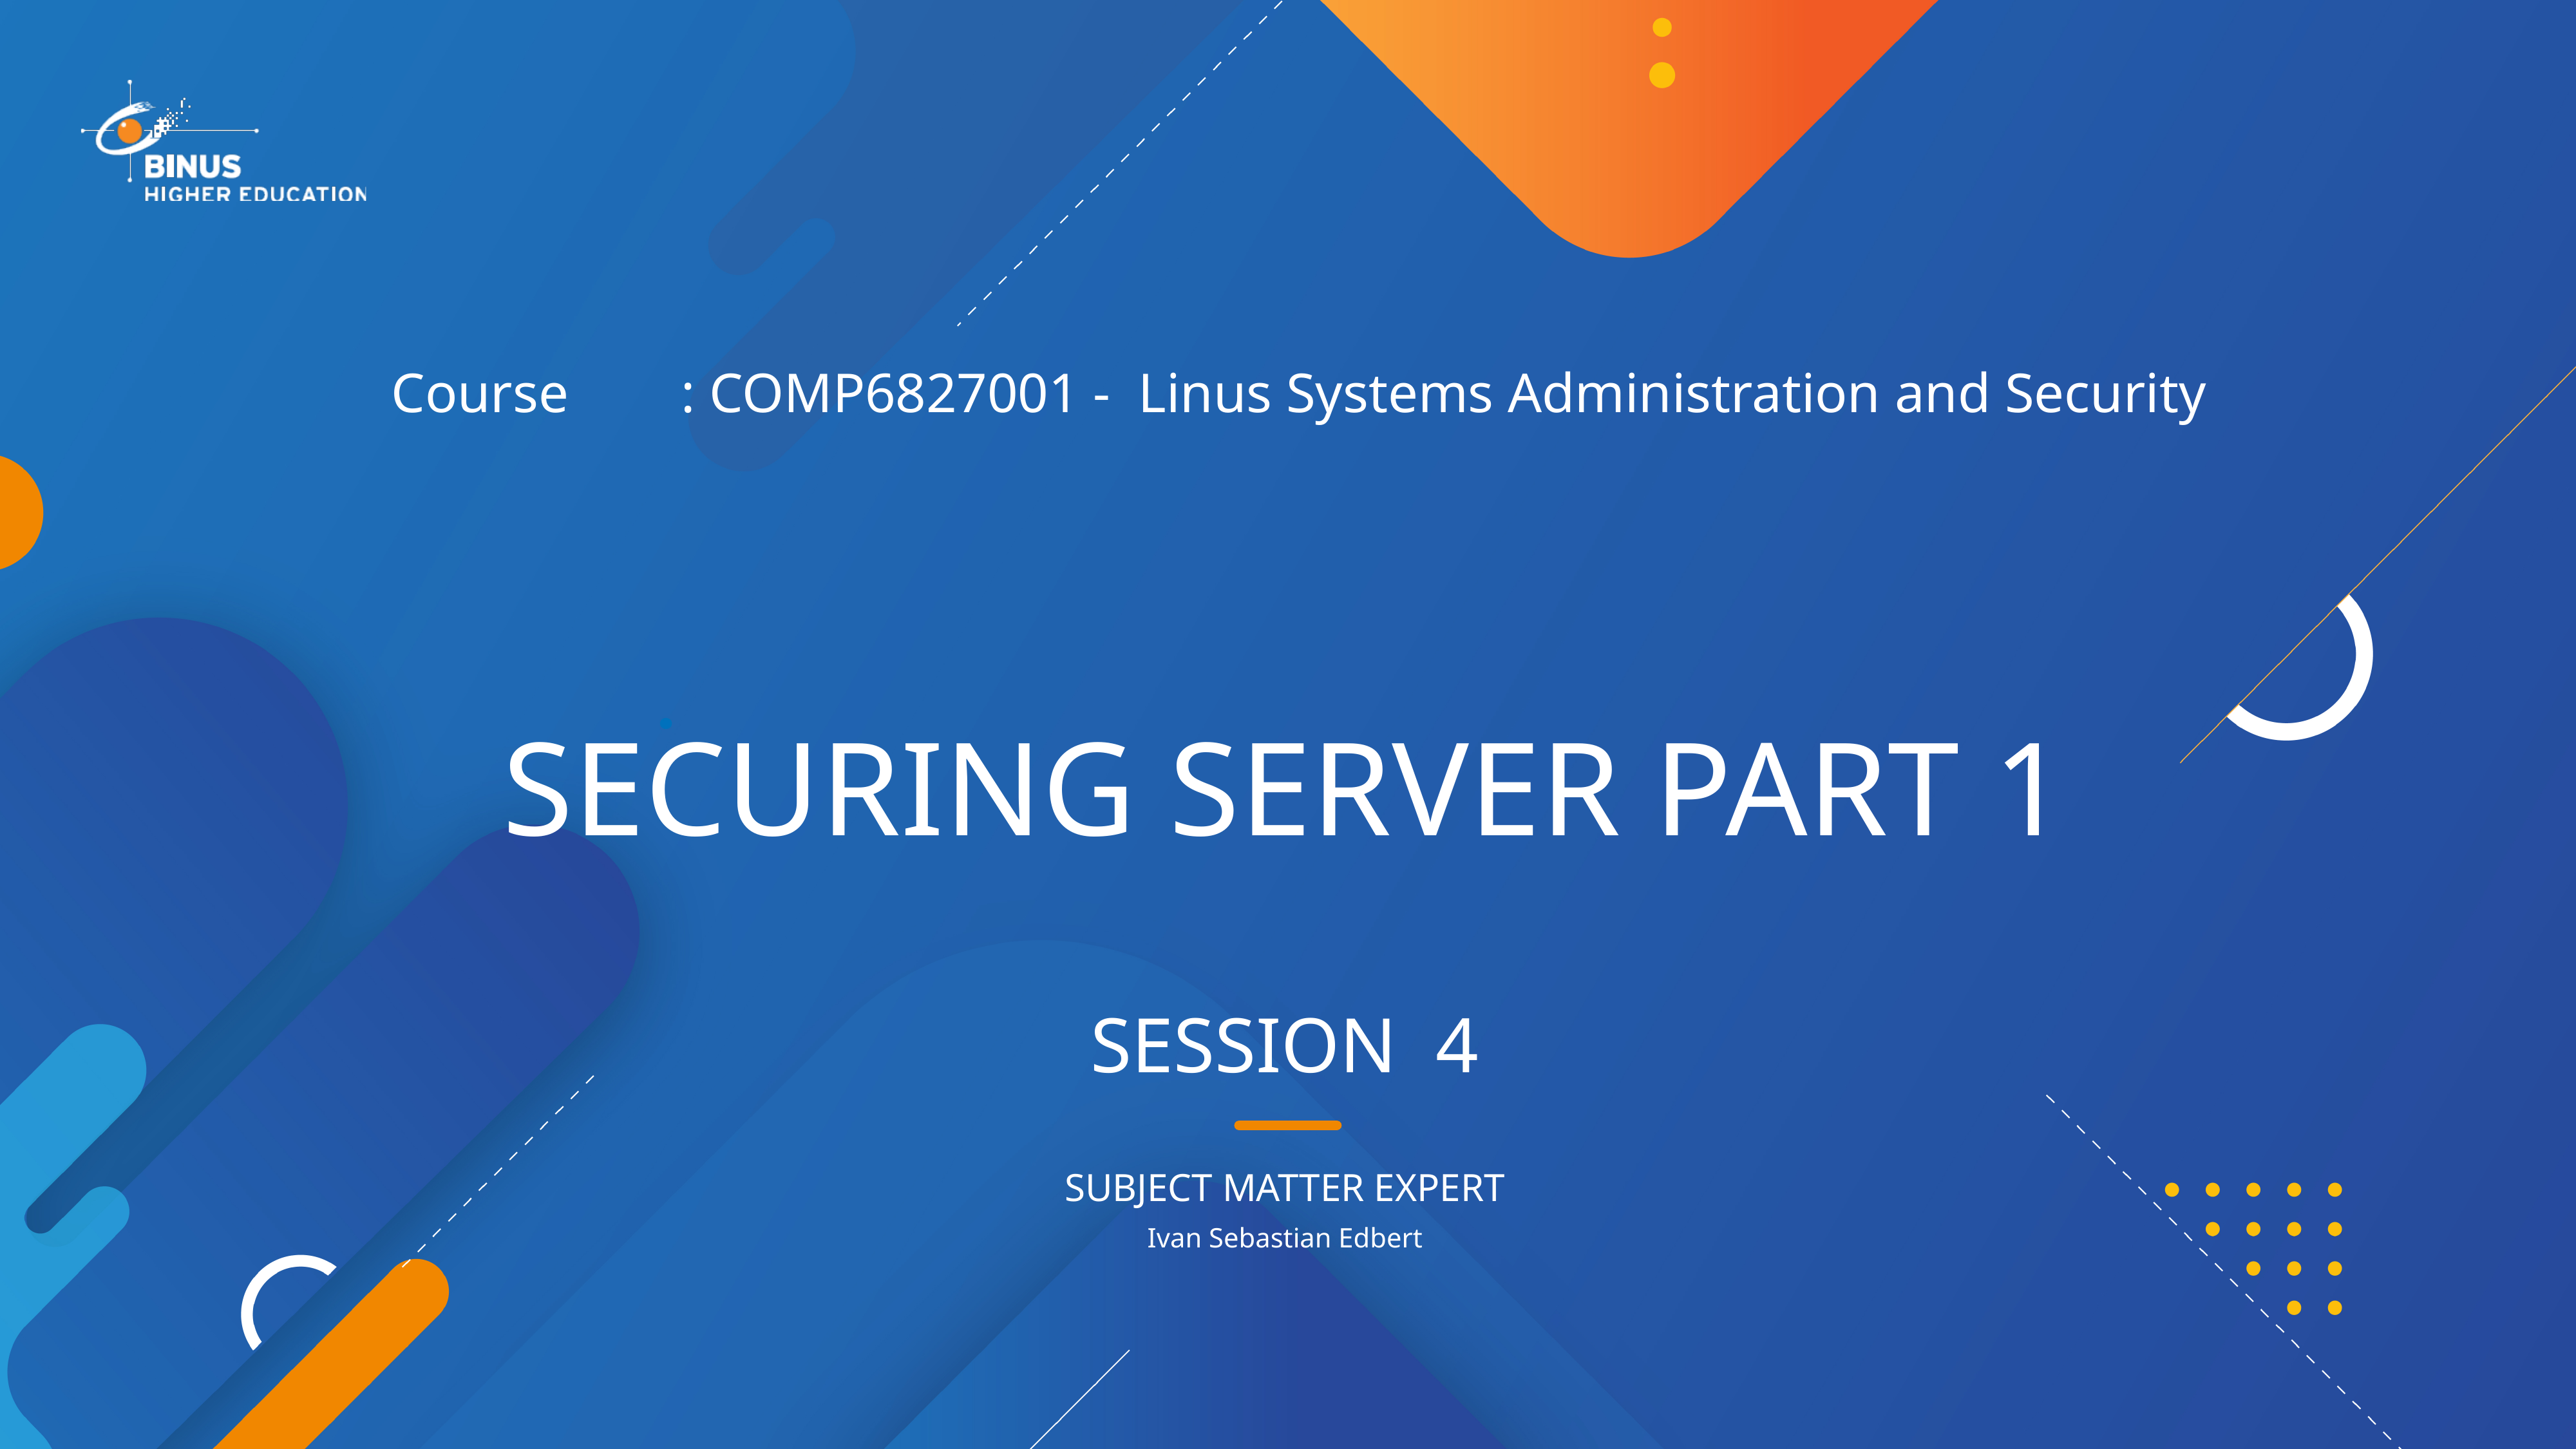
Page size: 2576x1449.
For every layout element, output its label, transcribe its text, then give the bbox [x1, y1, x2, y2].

text_box Course : COMP6827001 - Linus Systems Administration and Security [232, 354, 2367, 552]
picture [0, 0, 2576, 1449]
title Securing Server Part 1 Session 4 [124, 677, 2447, 1093]
list Ivan Sebastian Edbert [1062, 1218, 1508, 1298]
